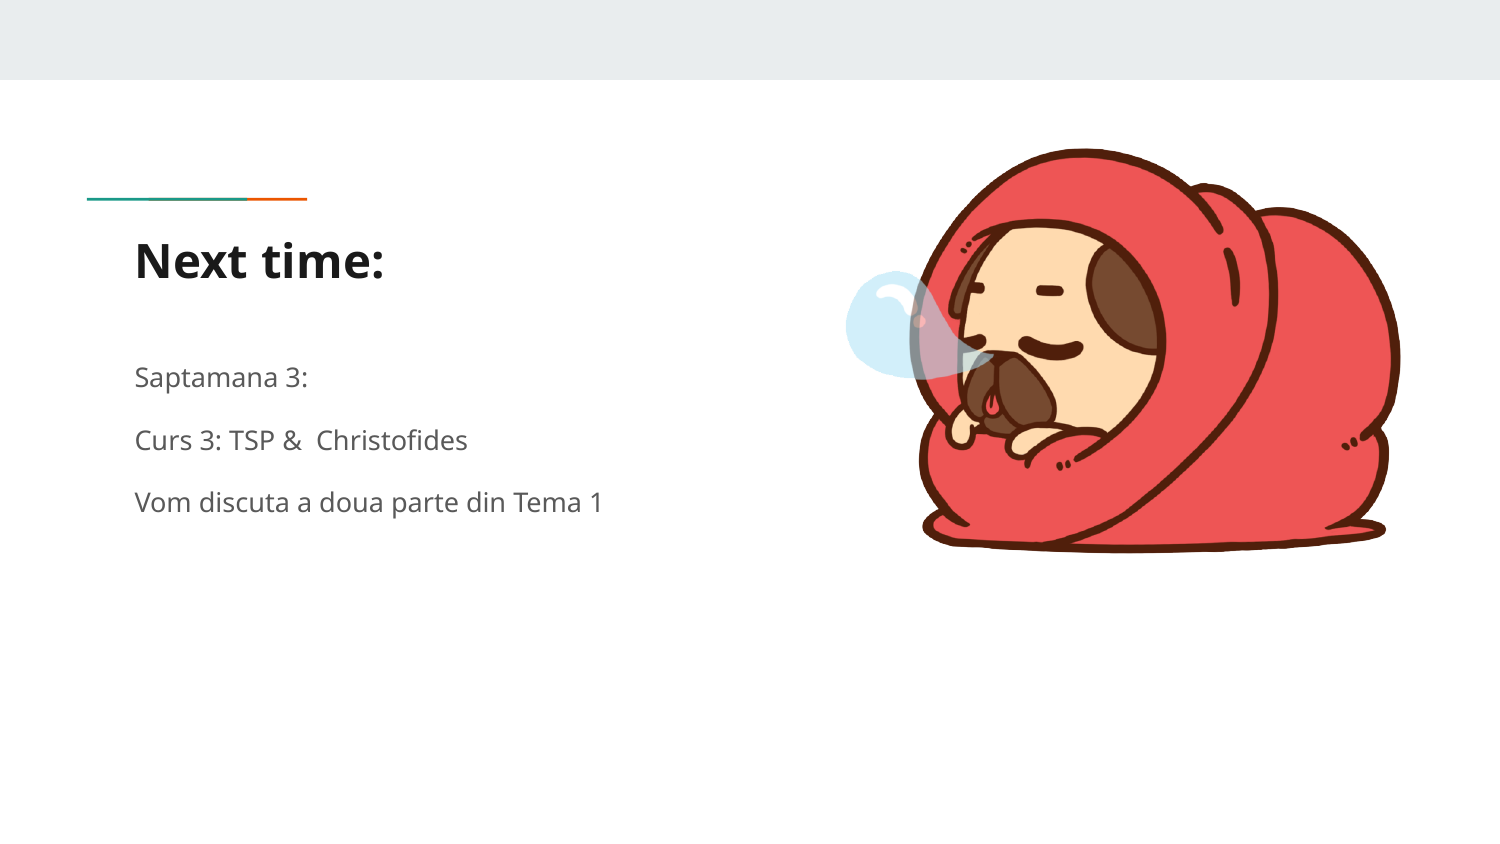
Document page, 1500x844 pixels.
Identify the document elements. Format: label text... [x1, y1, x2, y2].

list Saptamana 3: Curs 3: TSP & Christofides Vom discuta a doua parte din Tema 1 [119, 341, 758, 712]
picture [763, 0, 1500, 731]
title Next time: [119, 216, 758, 305]
